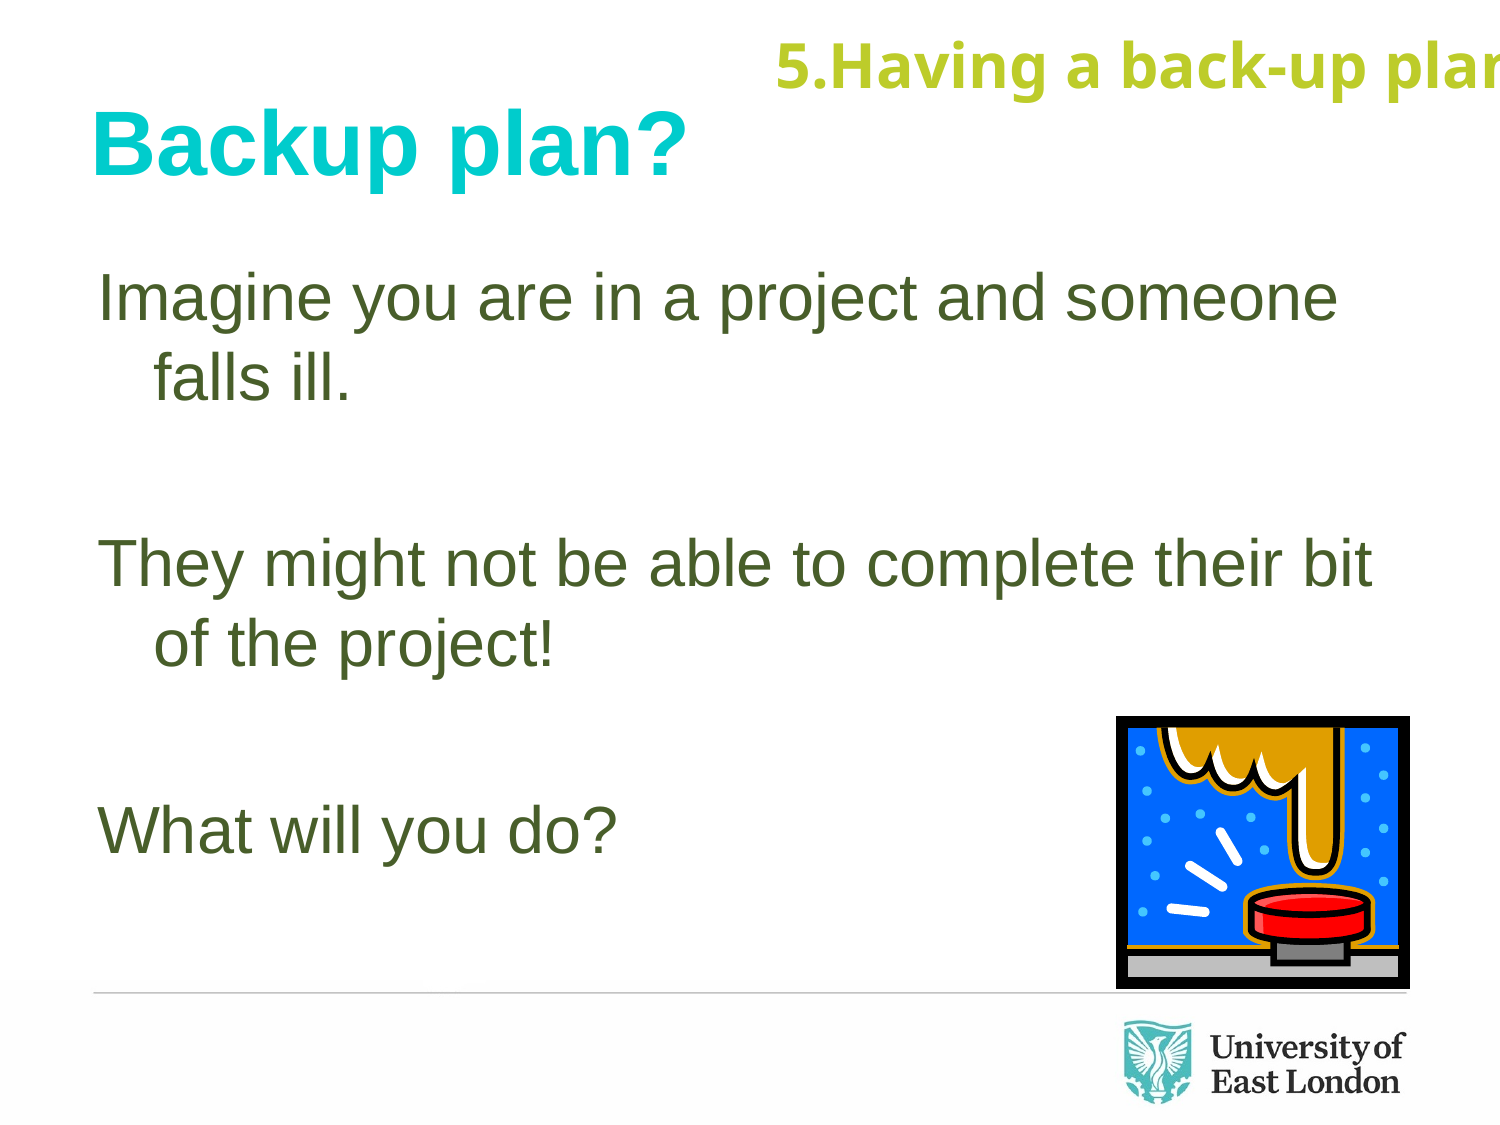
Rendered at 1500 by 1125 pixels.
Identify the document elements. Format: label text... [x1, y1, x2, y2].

text_box 5.Having a back-up plan [760, 19, 1500, 109]
title Backup plan? [75, 45, 1425, 233]
picture [0, 715, 1500, 1125]
list Imagine you are in a project and someone falls ill. They might not be able to complete their bit of the project! What will you do? [82, 246, 1432, 989]
